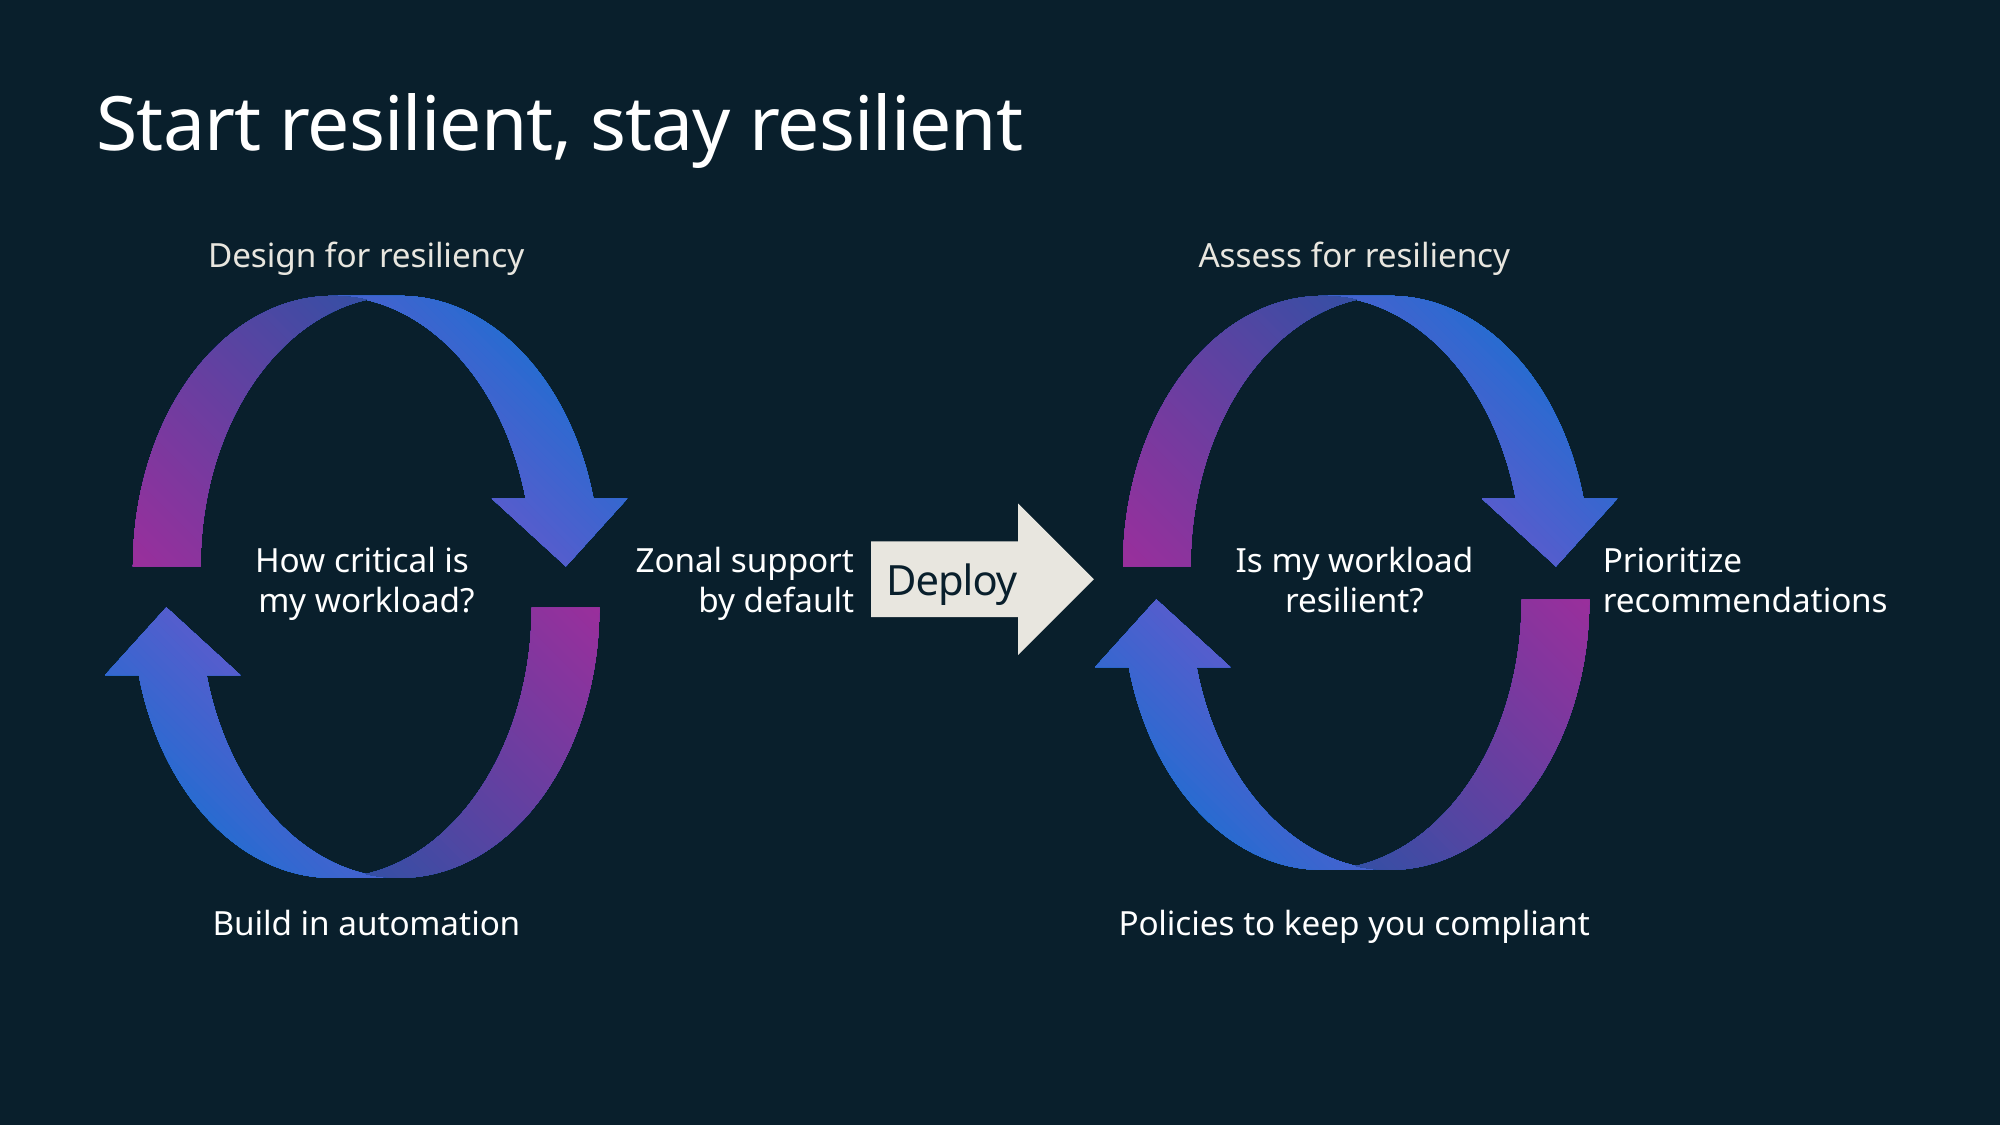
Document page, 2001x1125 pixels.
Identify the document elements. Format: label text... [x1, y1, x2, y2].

text_box Design for resiliency [158, 234, 575, 275]
text_box How critical is my workload? [196, 538, 537, 619]
text_box [1123, 295, 1618, 567]
text_box Assess for resiliency [1150, 234, 1559, 275]
text_box Deploy [871, 503, 1094, 655]
text_box [1095, 599, 1590, 870]
text_box Start resilient, stay resilient [96, 75, 1904, 166]
text_box Is my workload resilient? [1184, 538, 1525, 619]
text_box Prioritize recommendations [1602, 538, 1889, 619]
text_box [132, 295, 628, 567]
text_box [105, 607, 600, 878]
text_box Policies to keep you compliant [1038, 901, 1671, 942]
text_box Build in automation [127, 901, 607, 942]
text_box Zonal support by default [635, 538, 863, 619]
